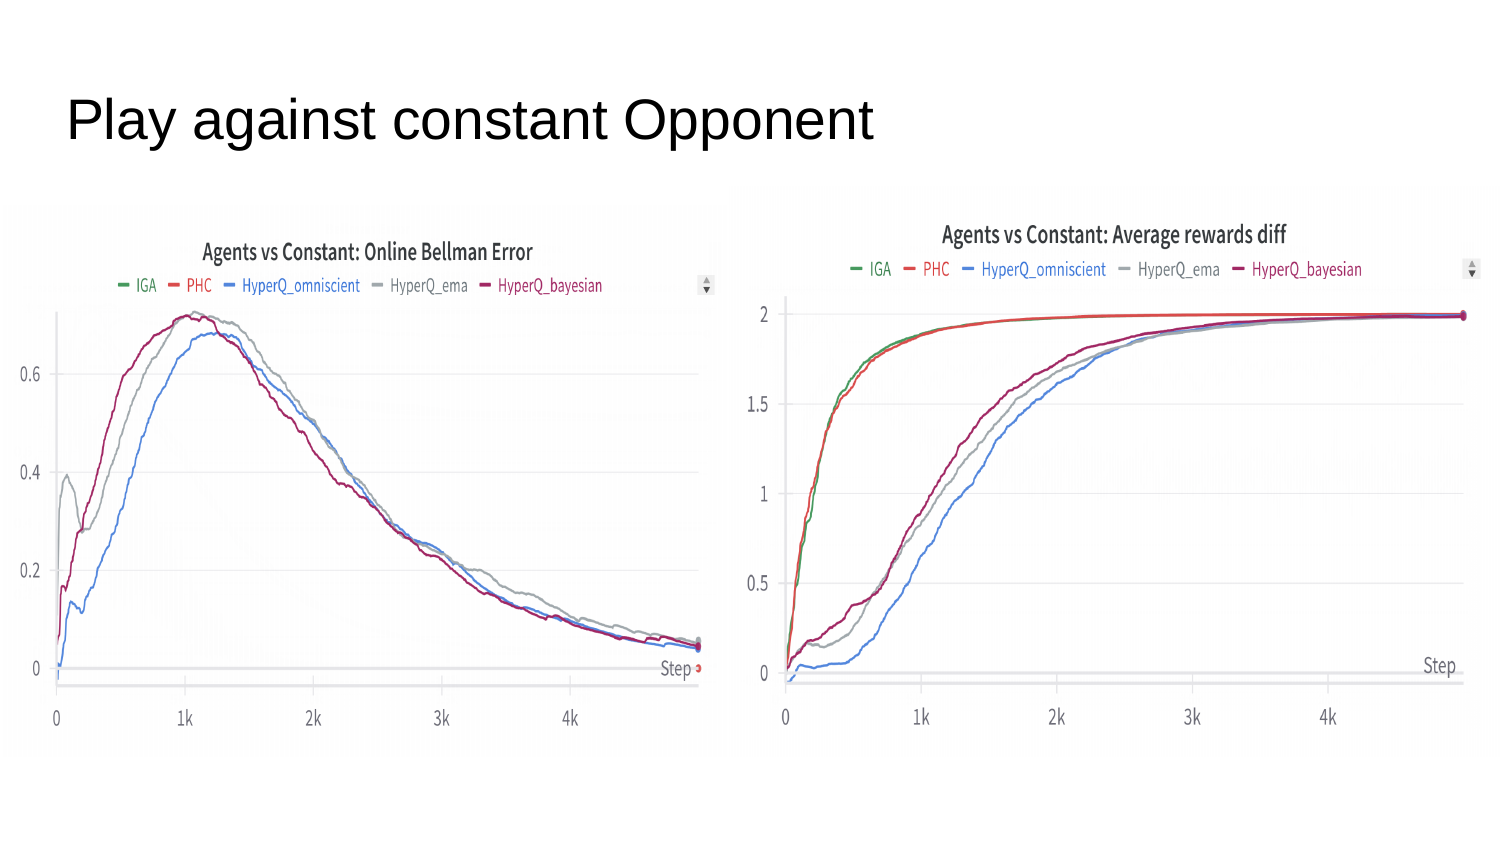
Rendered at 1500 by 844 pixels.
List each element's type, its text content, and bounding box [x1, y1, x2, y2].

title Play against constant Opponent [51, 72, 1449, 167]
picture [2, 186, 1500, 757]
